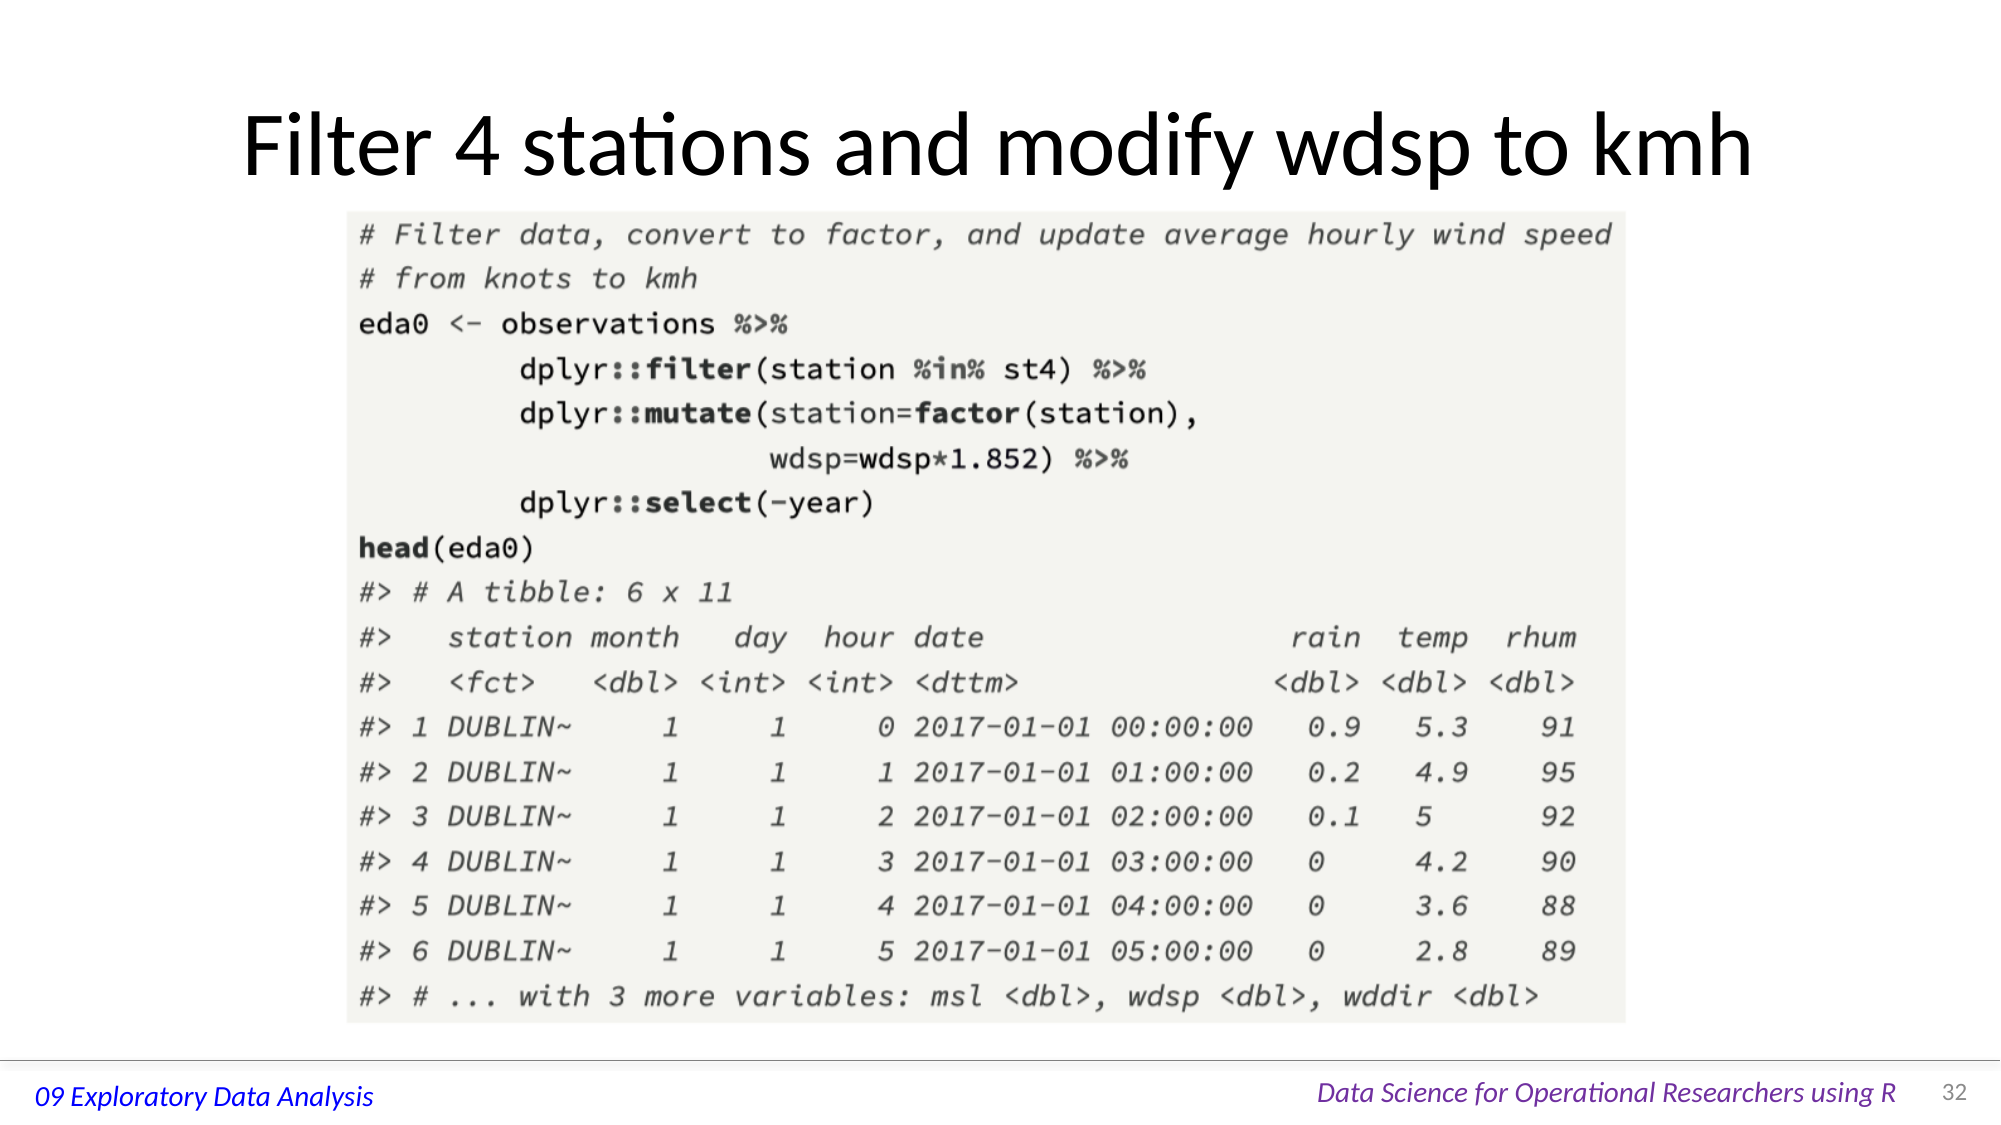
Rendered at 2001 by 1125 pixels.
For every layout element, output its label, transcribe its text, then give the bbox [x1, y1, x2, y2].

picture [339, 207, 1627, 1034]
slide_number 32 [1899, 1060, 1983, 1120]
title Filter 4 stations and modify wdsp to kmh [99, 45, 1900, 233]
